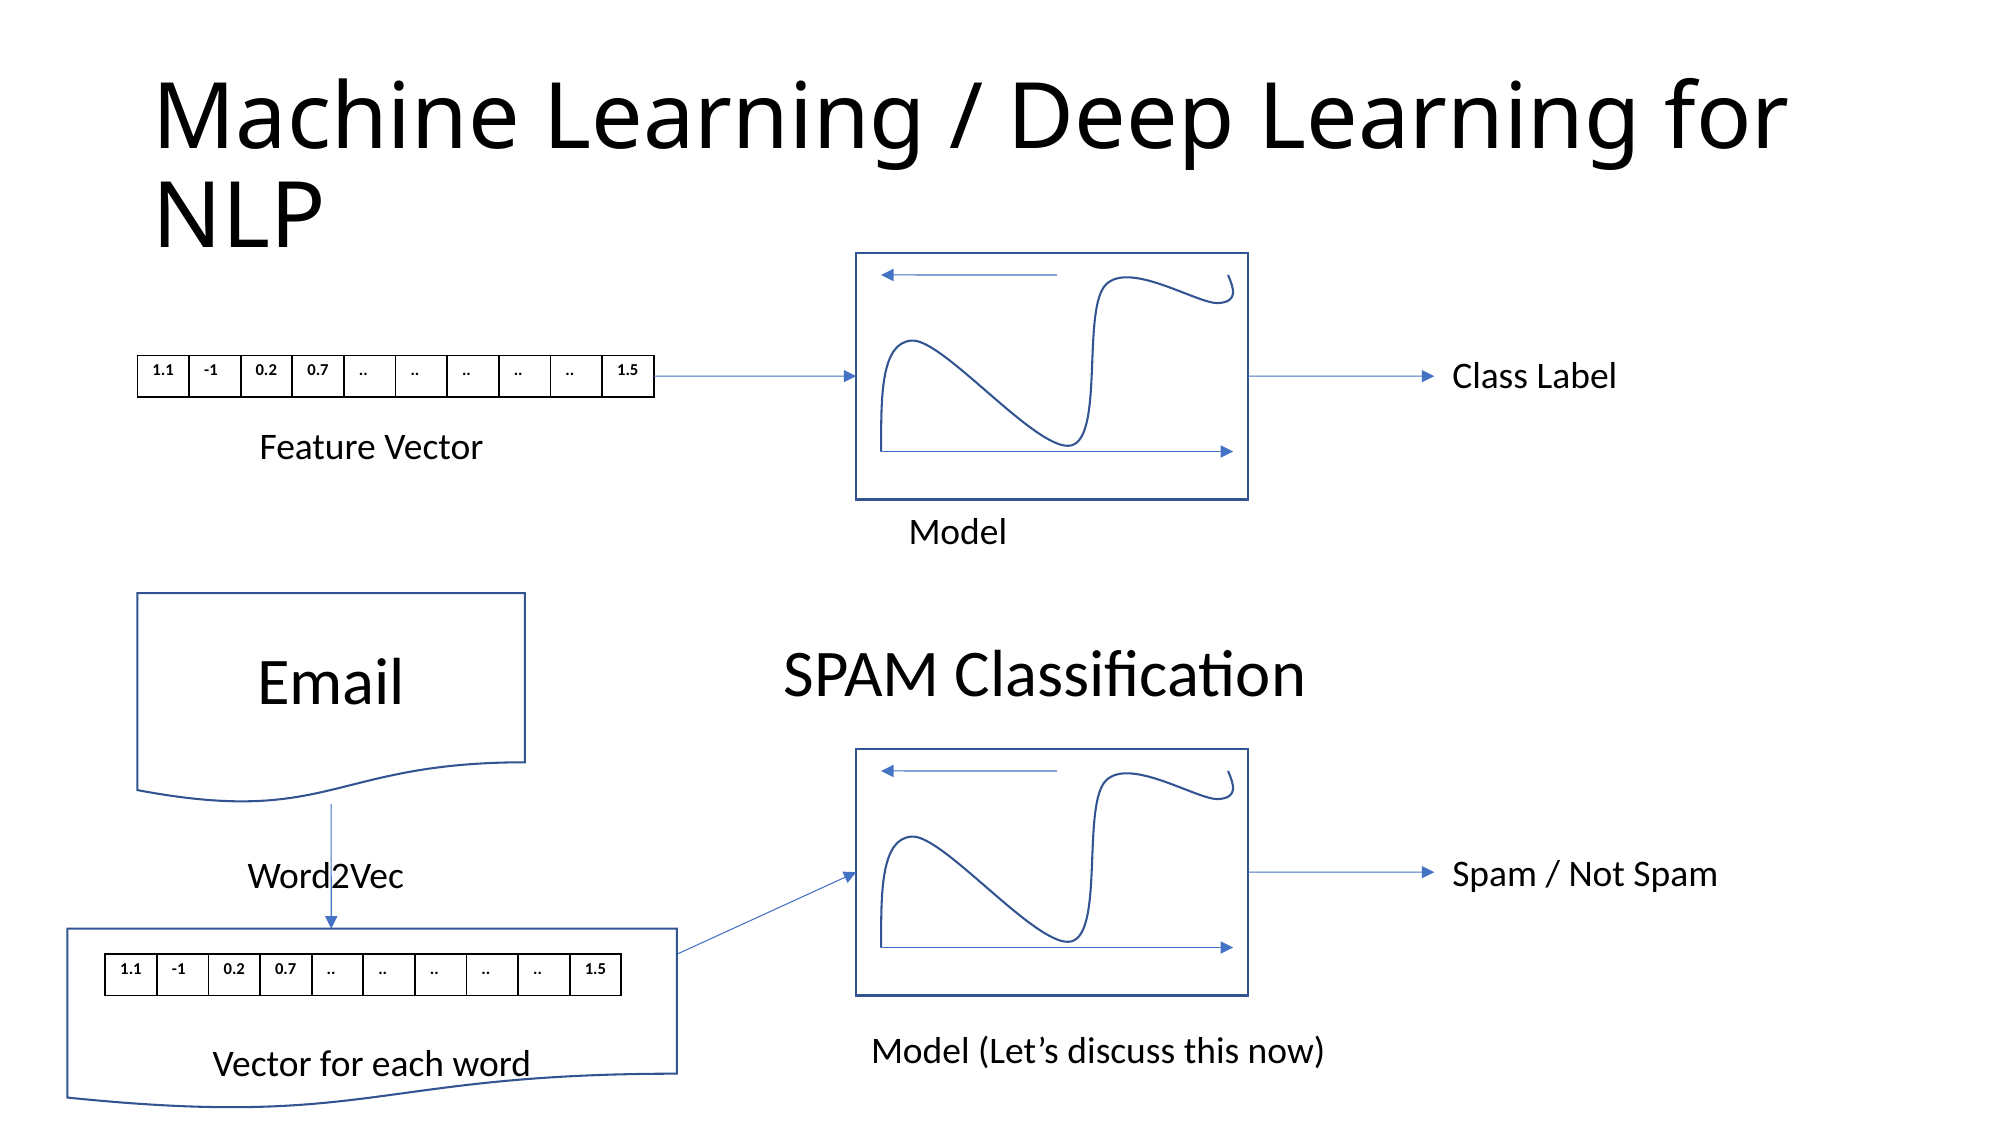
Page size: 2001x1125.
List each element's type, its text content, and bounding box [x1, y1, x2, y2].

text_box [882, 770, 1235, 947]
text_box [676, 872, 857, 955]
text_box Spam / Not Spam [1437, 841, 1741, 902]
table_header 1.5 [603, 356, 653, 396]
text_box [882, 274, 1235, 451]
text_box [855, 748, 1249, 997]
title Machine Learning / Deep Learning for NLP [137, 59, 1863, 278]
text_box Email [136, 592, 526, 803]
table_header .. [345, 356, 395, 396]
text_box SPAM Classification [769, 622, 1496, 718]
table_header 0.7 [293, 356, 343, 396]
text_box Model [893, 499, 1210, 560]
table_header 0.2 [242, 356, 291, 396]
table_header -1 [190, 356, 240, 396]
table_header .. [448, 356, 498, 396]
table_header .. [551, 356, 601, 396]
text_box Word2Vec [332, 843, 433, 904]
text_box Feature Vector [244, 414, 655, 475]
table_header .. [500, 356, 550, 396]
text_box Class Label [1437, 343, 1652, 404]
table_header .. [396, 356, 446, 396]
table_header 1.1 [138, 356, 188, 396]
text_box [855, 252, 1249, 501]
text_box Word2Vec [232, 843, 331, 904]
text_box Model (Let’s discuss this now) [856, 1018, 1399, 1079]
text_box Vector for each word [66, 927, 678, 1109]
